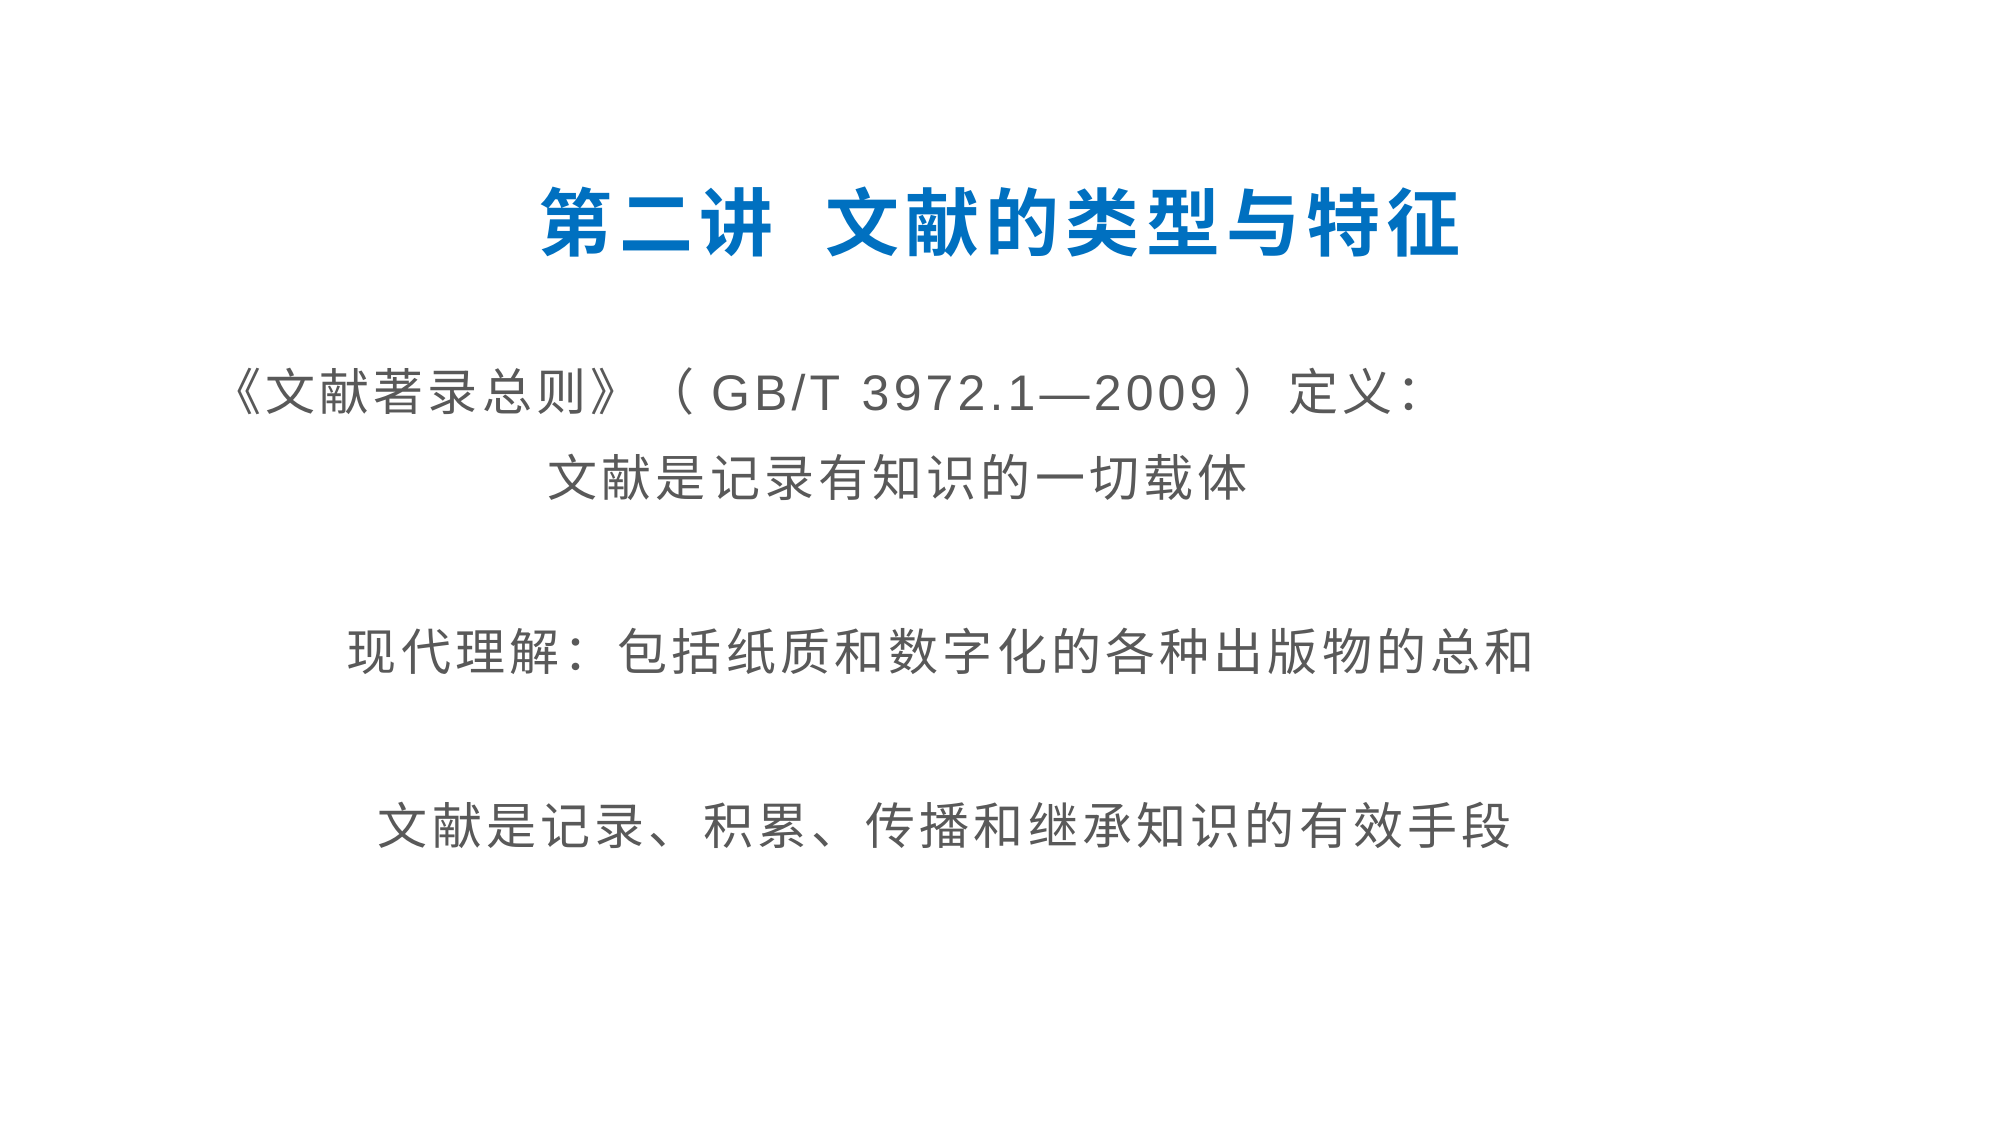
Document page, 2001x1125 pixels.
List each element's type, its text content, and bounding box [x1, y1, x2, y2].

subtitle 《文献著录总则》（GB/T 3972.1—2009）定义： 文献是记录有知识的一切载体 现代理解：包括纸质和数字化的各种出版物的总和 文献是记录、积累、传播和继承知识的有效手段 [196, 346, 1805, 1036]
title 第二讲 文献的类型与特征 [196, 149, 1805, 273]
